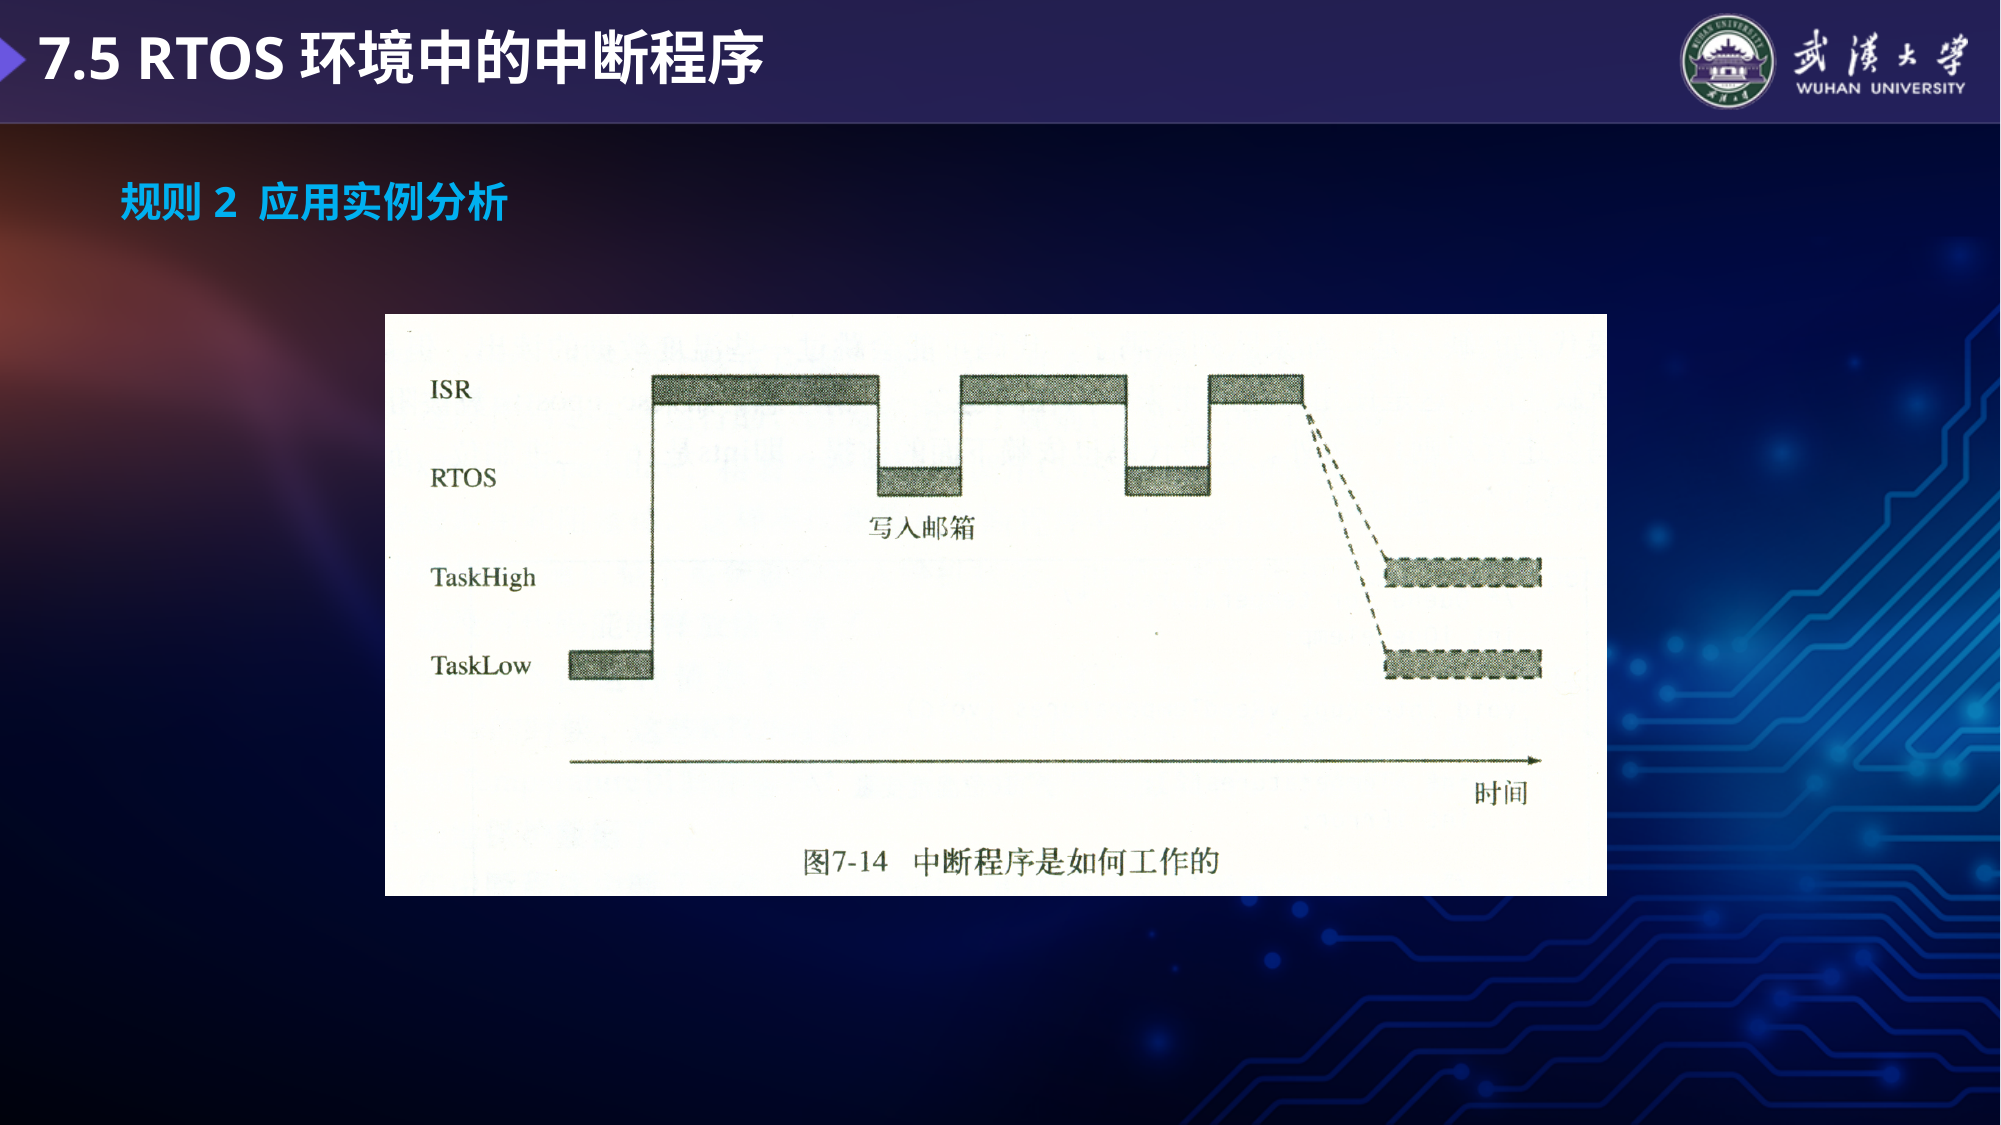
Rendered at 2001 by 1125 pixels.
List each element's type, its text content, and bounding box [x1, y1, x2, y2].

text_box 规则2 应用实例分析 [105, 168, 1881, 233]
title 7.5 RTOS环境中的中断程序 [23, 0, 1364, 122]
picture [0, 0, 2001, 1125]
